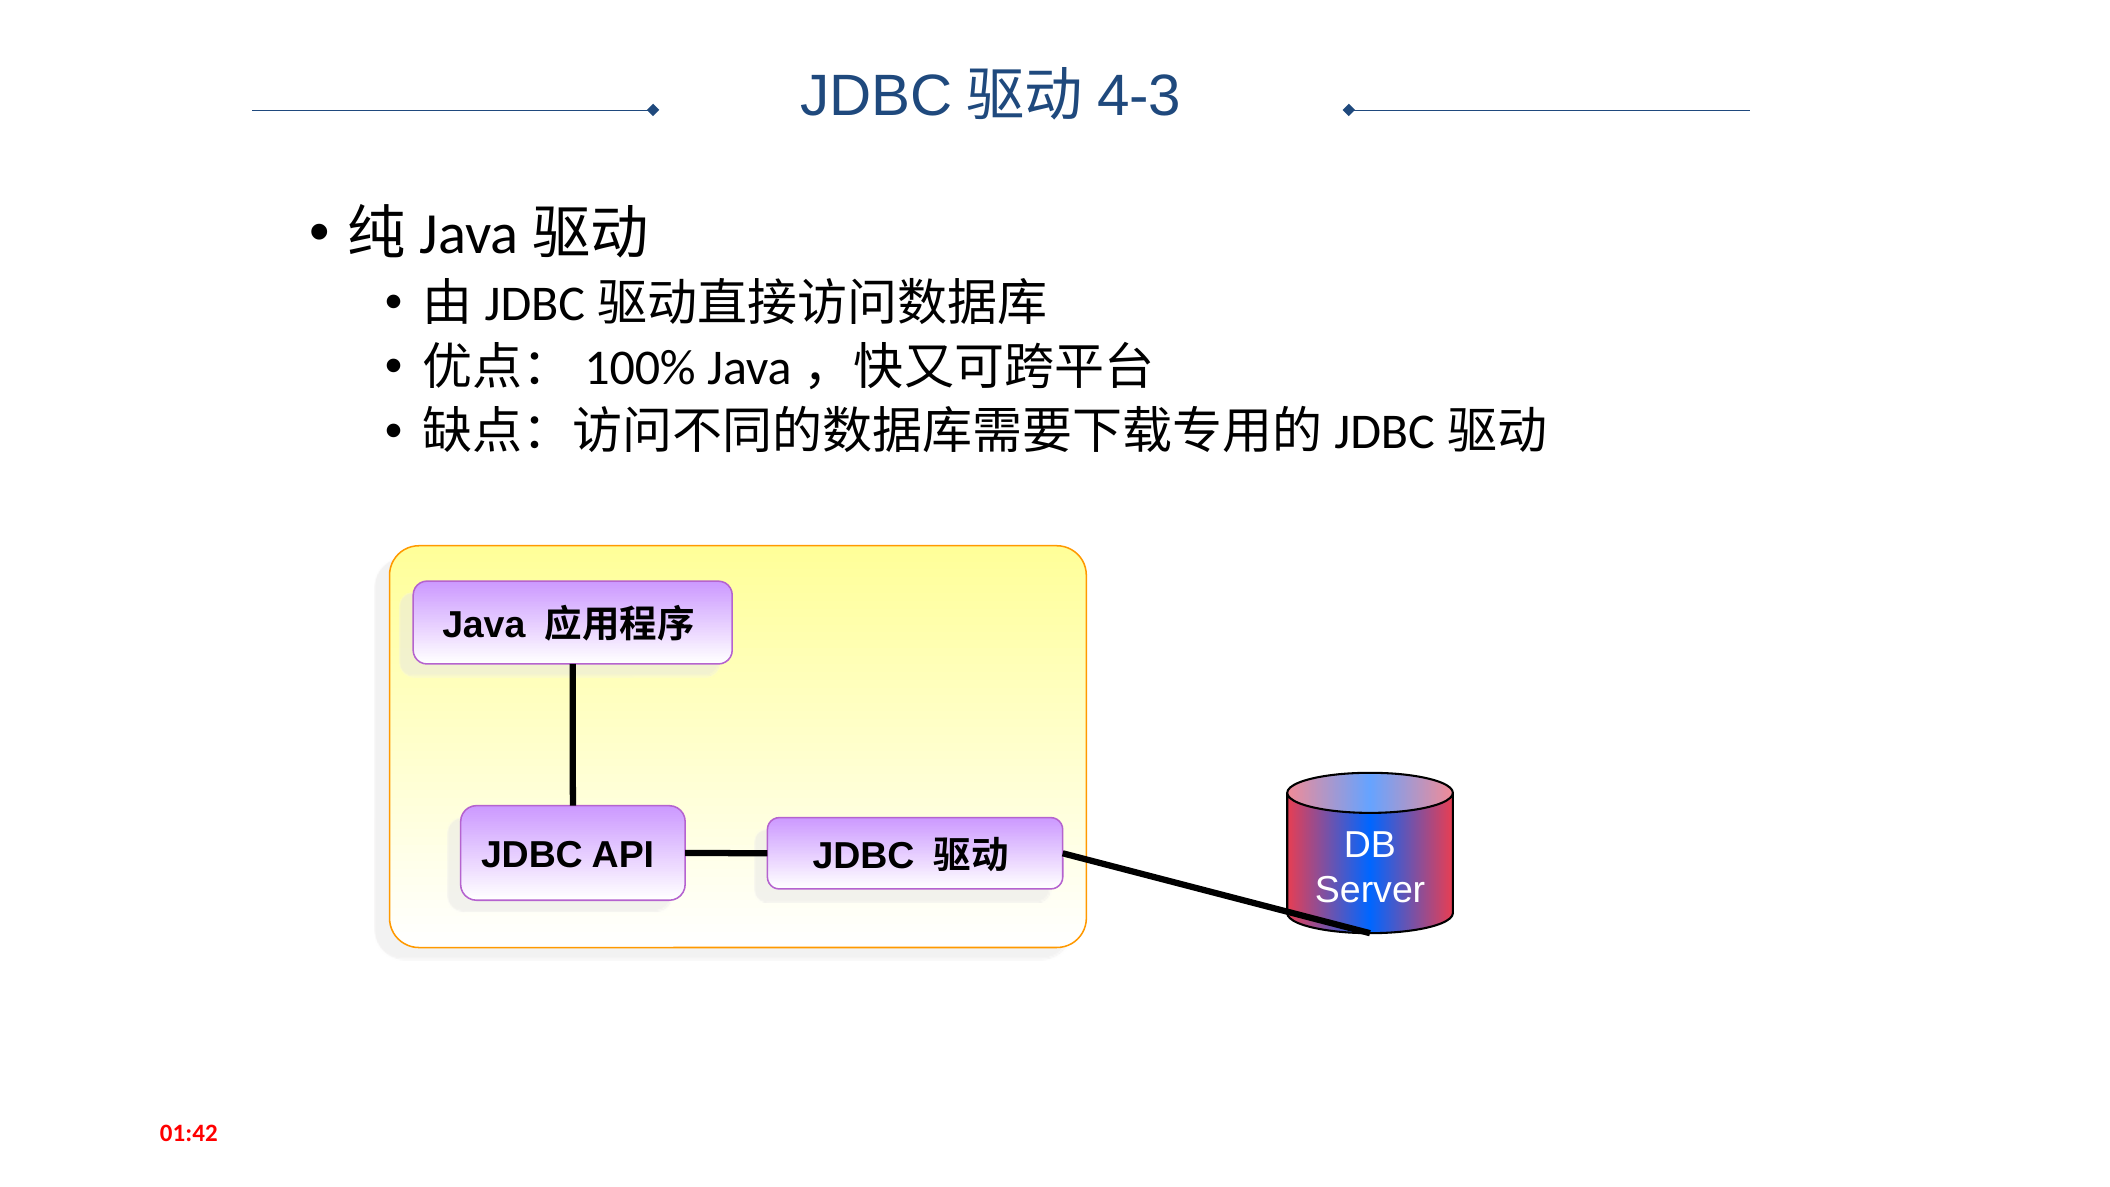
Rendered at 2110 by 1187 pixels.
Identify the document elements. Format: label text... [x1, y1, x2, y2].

text_box Java 应用程序 [413, 581, 733, 664]
text_box 纯Java驱动 由JDBC驱动直接访问数据库 优点：100% Java，快又可跨平台 缺点：访问不同的数据库需要下载专用的JDBC驱动 [295, 196, 1646, 504]
text_box [389, 545, 1087, 948]
text_box JDBC驱动4-3 [523, 61, 1443, 132]
text_box JDBC API [460, 805, 686, 901]
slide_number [145, 1099, 620, 1163]
text_box JDBC 驱动 [767, 817, 1063, 889]
text_box DB Server [1287, 772, 1453, 934]
